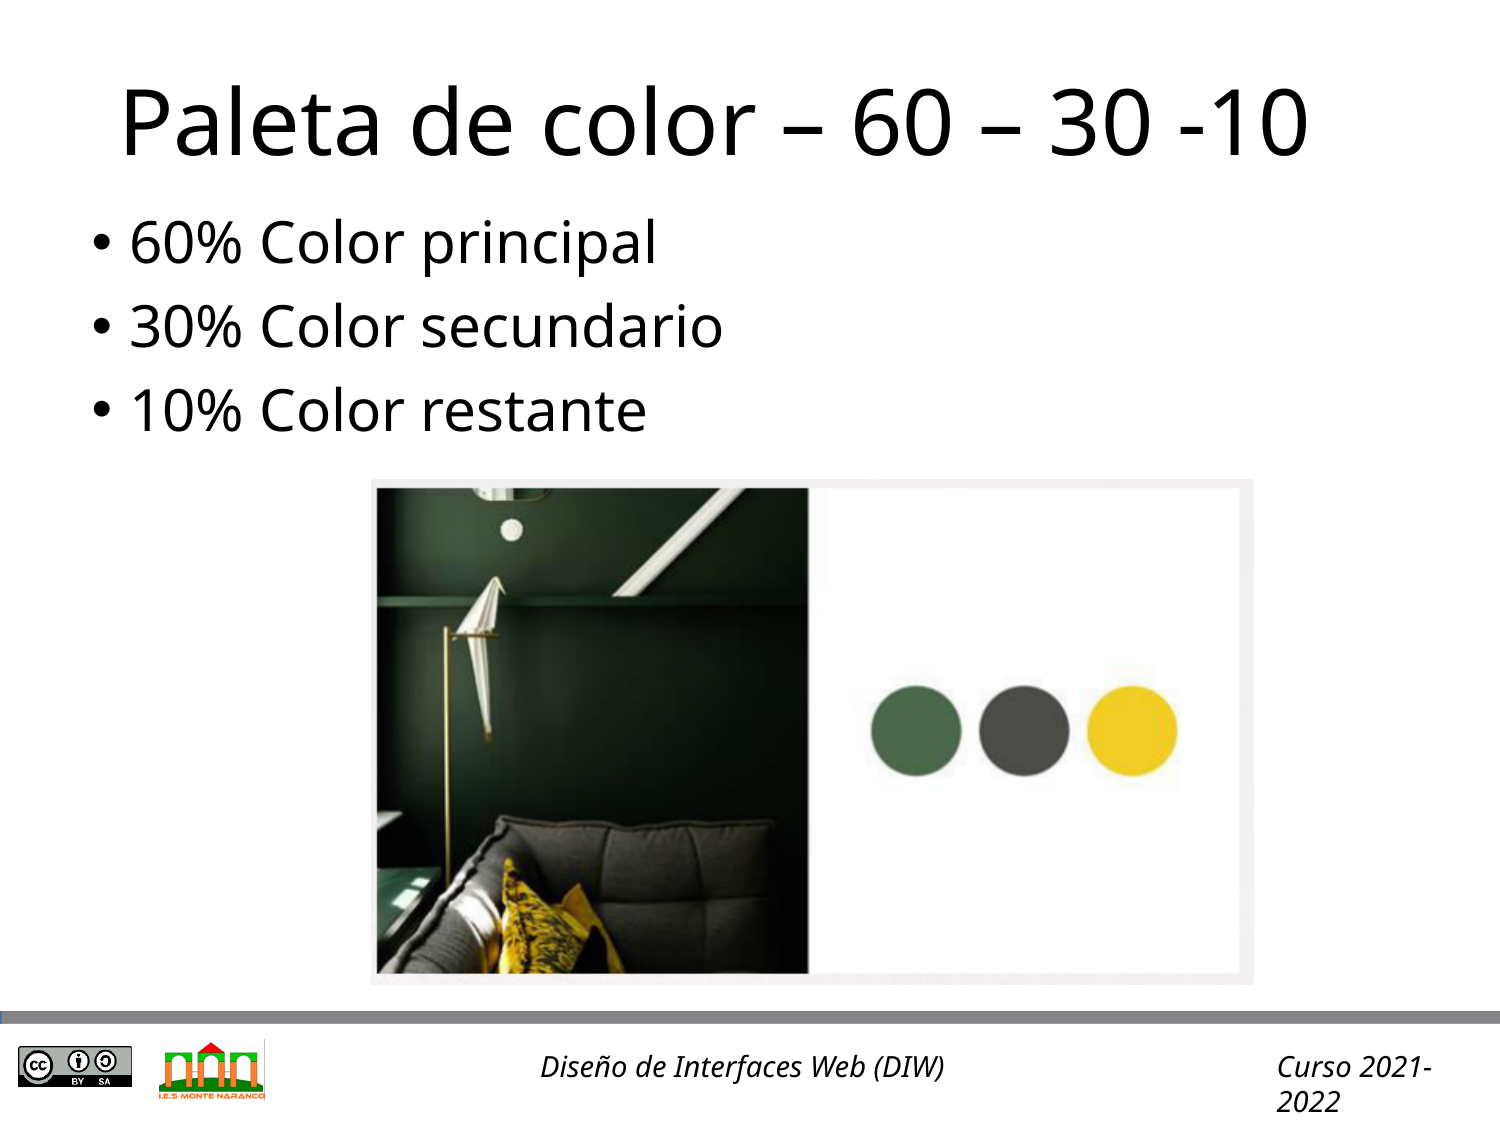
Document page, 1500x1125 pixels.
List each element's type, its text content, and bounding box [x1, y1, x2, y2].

picture [0, 479, 1500, 1102]
list 60% Color principal 30% Color secundario 10% Color restante [76, 205, 1371, 920]
picture [1297, 1093, 1305, 1102]
title Paleta de color – 60 – 30 -10 [103, 16, 1397, 235]
